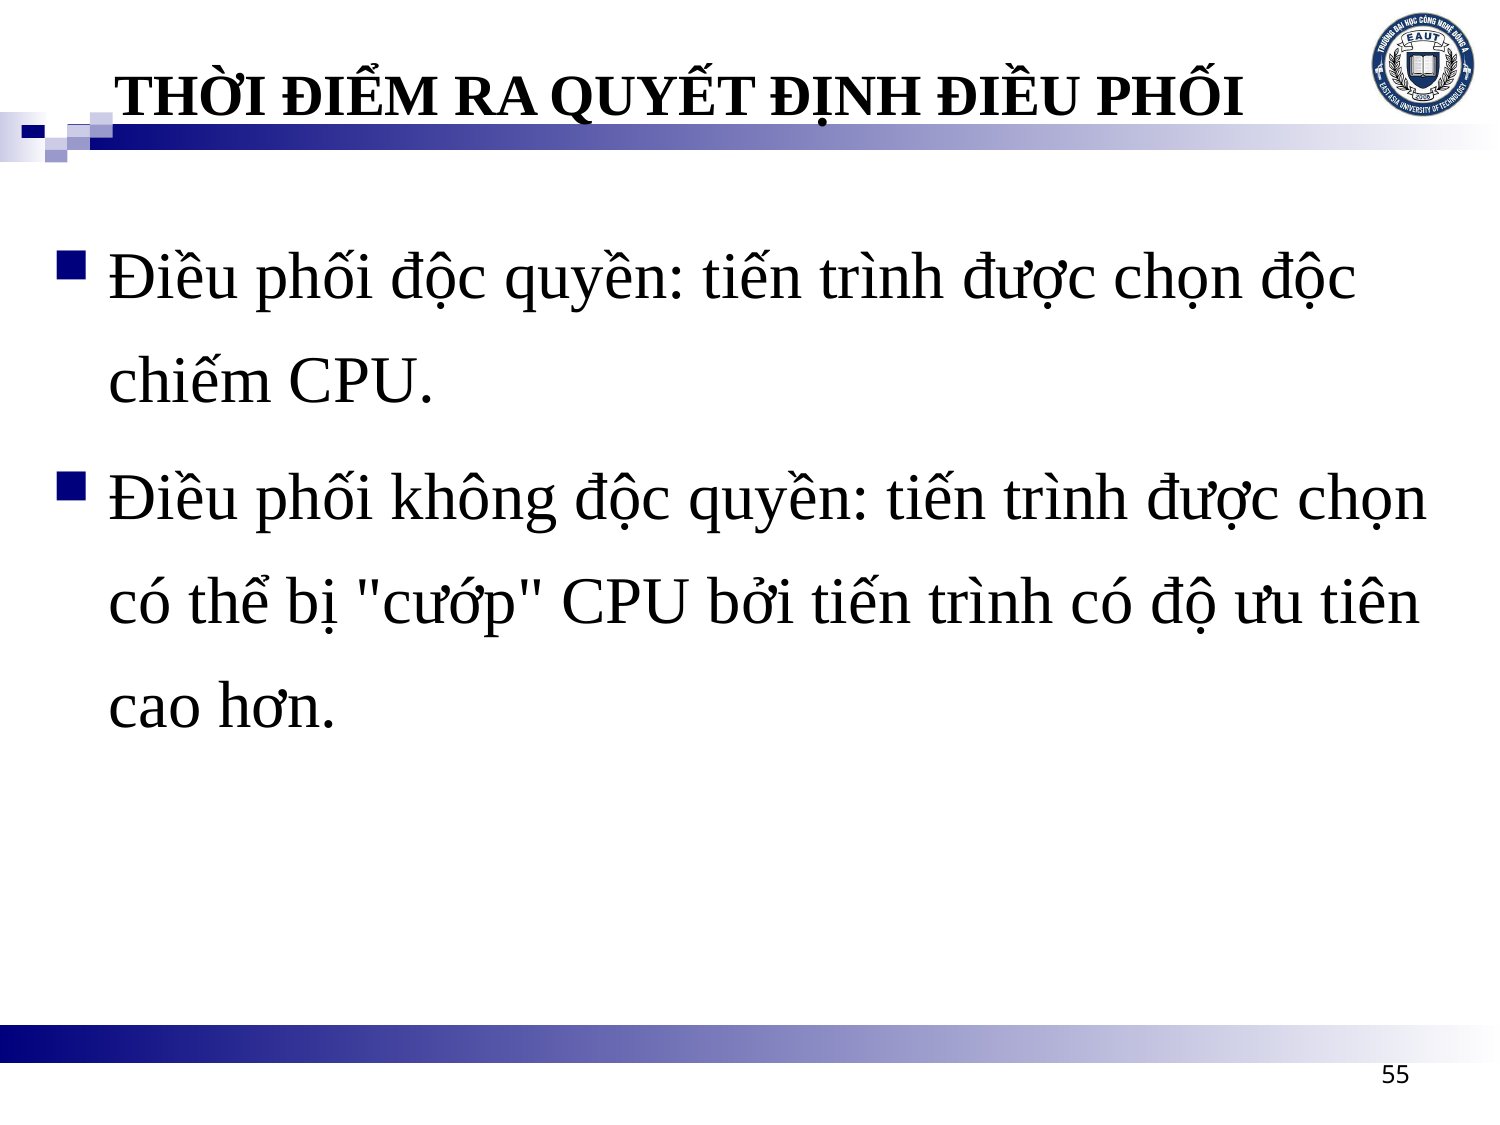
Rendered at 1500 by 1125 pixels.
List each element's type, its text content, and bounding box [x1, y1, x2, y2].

list Điều phối độc quyền: tiến trình được chọn độc chiếm CPU. Điều phối không độc quyền: tiến trình được chọn có thể bị "cướp" CPU bởi tiến trình có độ ưu tiên cao hơn. [37, 200, 1463, 993]
slide_number 55 [1074, 1025, 1425, 1100]
text_box THỜI ĐIỂM RA QUYẾT ĐỊNH ĐIỀU PHỐI [99, 50, 1363, 150]
